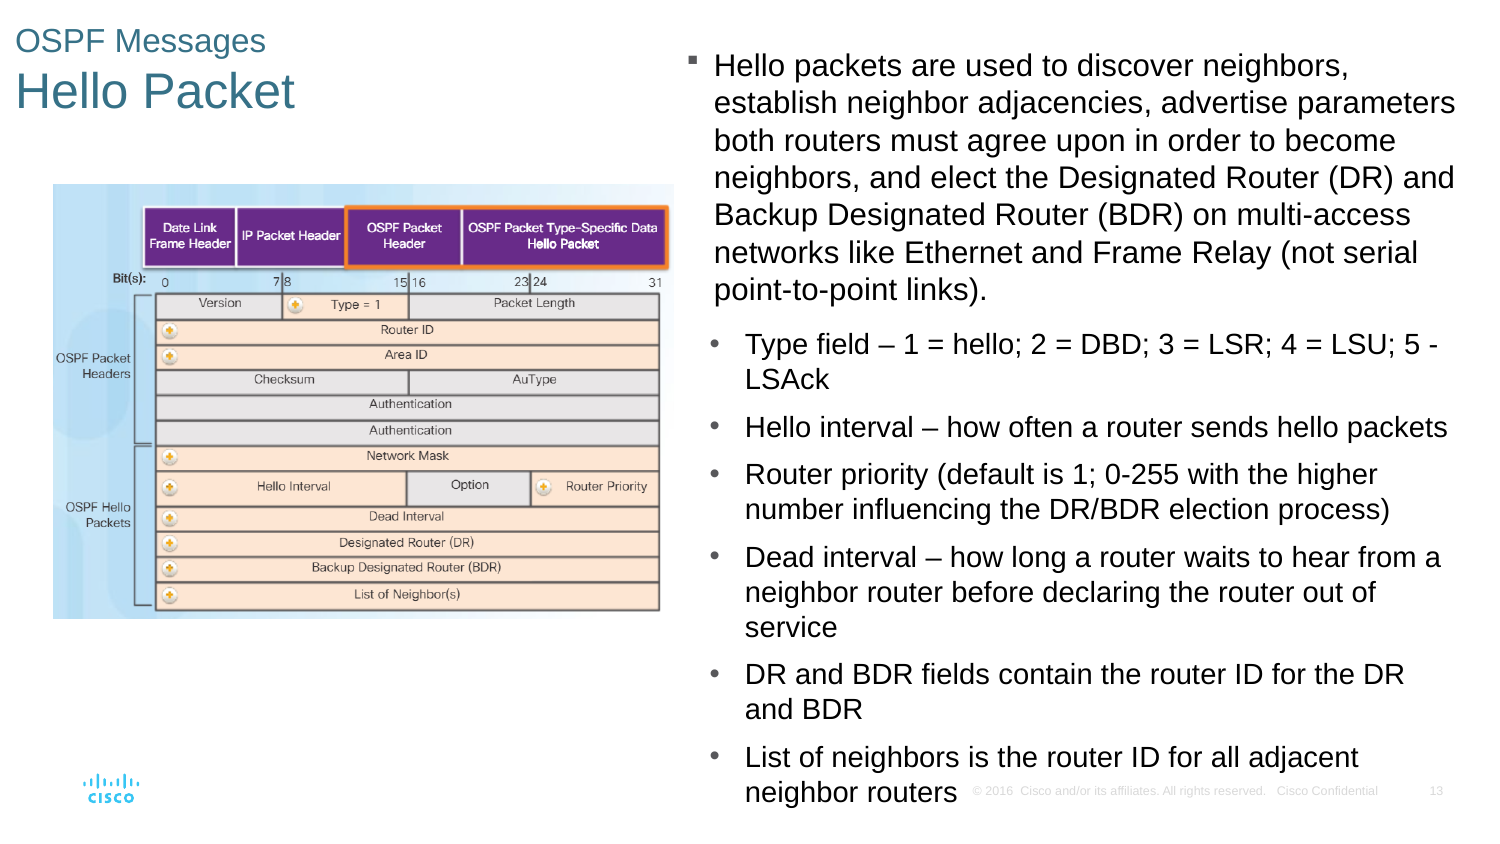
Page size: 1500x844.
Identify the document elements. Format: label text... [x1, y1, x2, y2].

list Hello packets are used to discover neighbors, establish neighbor adjacencies, advertise parameters both routers must agree upon in order to become neighbors, and elect the Designated Router (DR) and Backup Designated Router (BDR) on multi-access networks like Ethernet and Frame Relay (not serial point-to-point links). Type field – 1 = hello; 2 = DBD; 3 = LSR; 4 = LSU; 5 - LSAck Hello interval – how often a router sends hello packets Router priority (default is 1; 0-255 with the higher number influencing the DR/BDR election process) Dead interval – how long a router waits to hear from a neighbor router before declaring the router out of service DR and BDR fields contain the router ID for the DR and BDR List of neighbors is the router ID for all adjacent neighbor routers [671, 37, 1492, 824]
title OSPF Messages Hello Packet [0, 6, 1500, 131]
picture [53, 183, 675, 619]
